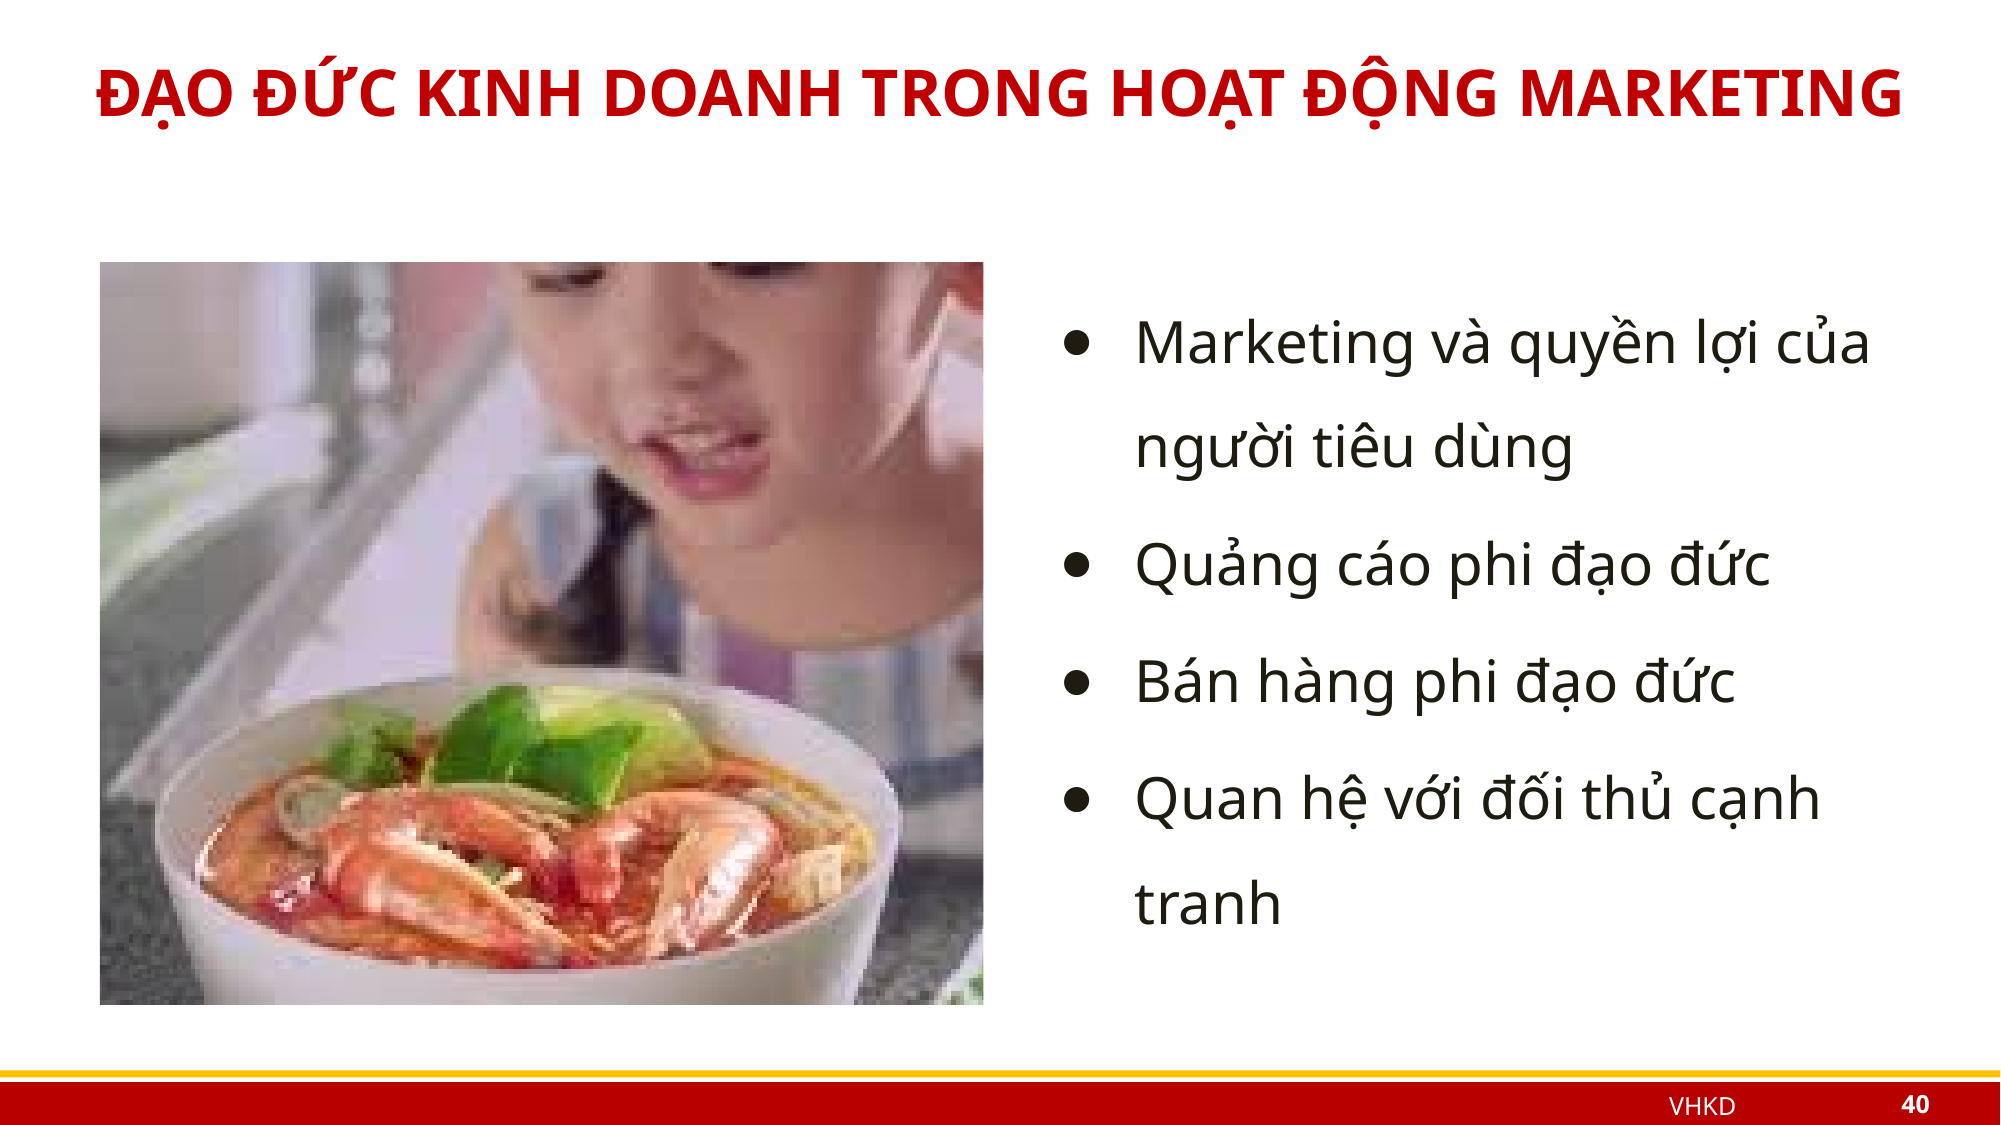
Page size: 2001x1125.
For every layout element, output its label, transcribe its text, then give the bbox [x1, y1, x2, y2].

text_box Marketing và quyền lợi của người tiêu dùng Quảng cáo phi đạo đức Bán hàng phi đạo đức Quan hệ với đối thủ cạnh tranh [1016, 262, 1900, 1005]
text_box ĐẠO ĐỨC KINH DOANH TRONG HOẠT ĐỘNG MARKETING [54, 7, 1945, 185]
slide_number 40 [1815, 1082, 1945, 1125]
footer VHKD [1590, 1082, 1815, 1125]
picture [99, 262, 984, 1006]
